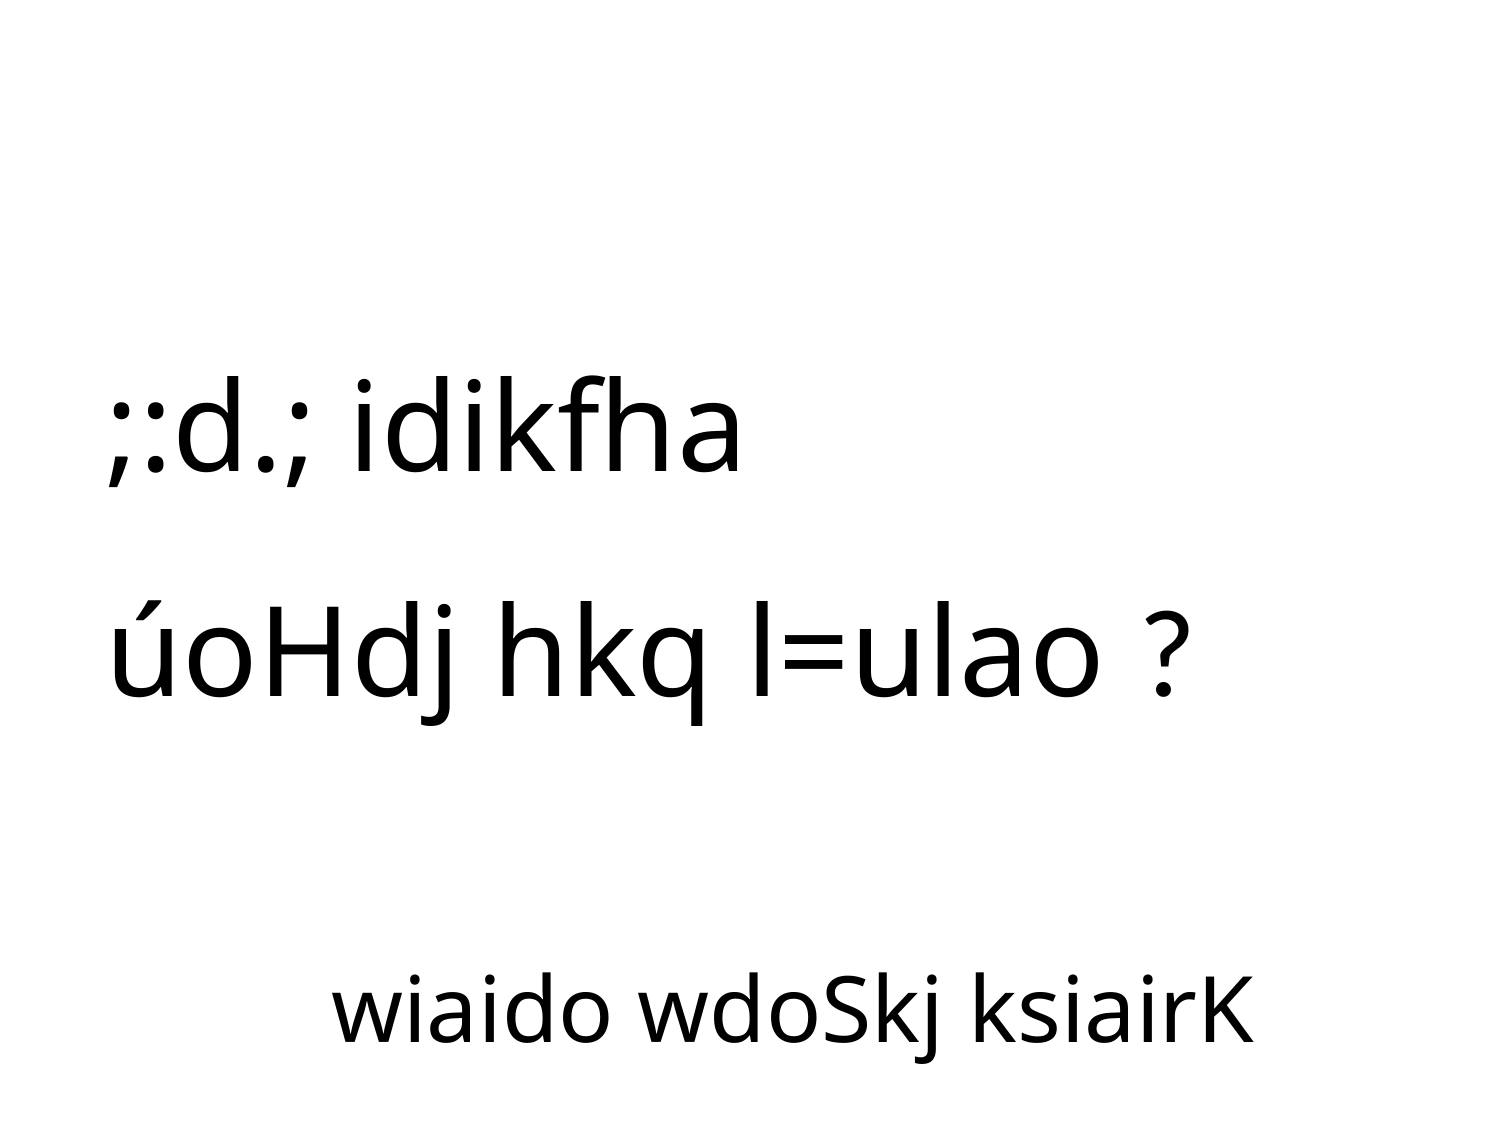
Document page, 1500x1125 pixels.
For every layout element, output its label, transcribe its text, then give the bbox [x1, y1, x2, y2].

text_box ;:d.; idikfha úoHdj hkq l=ulao ? [90, 263, 1414, 729]
text_box wiaido wdoSkj ksiairK [316, 943, 1335, 1069]
